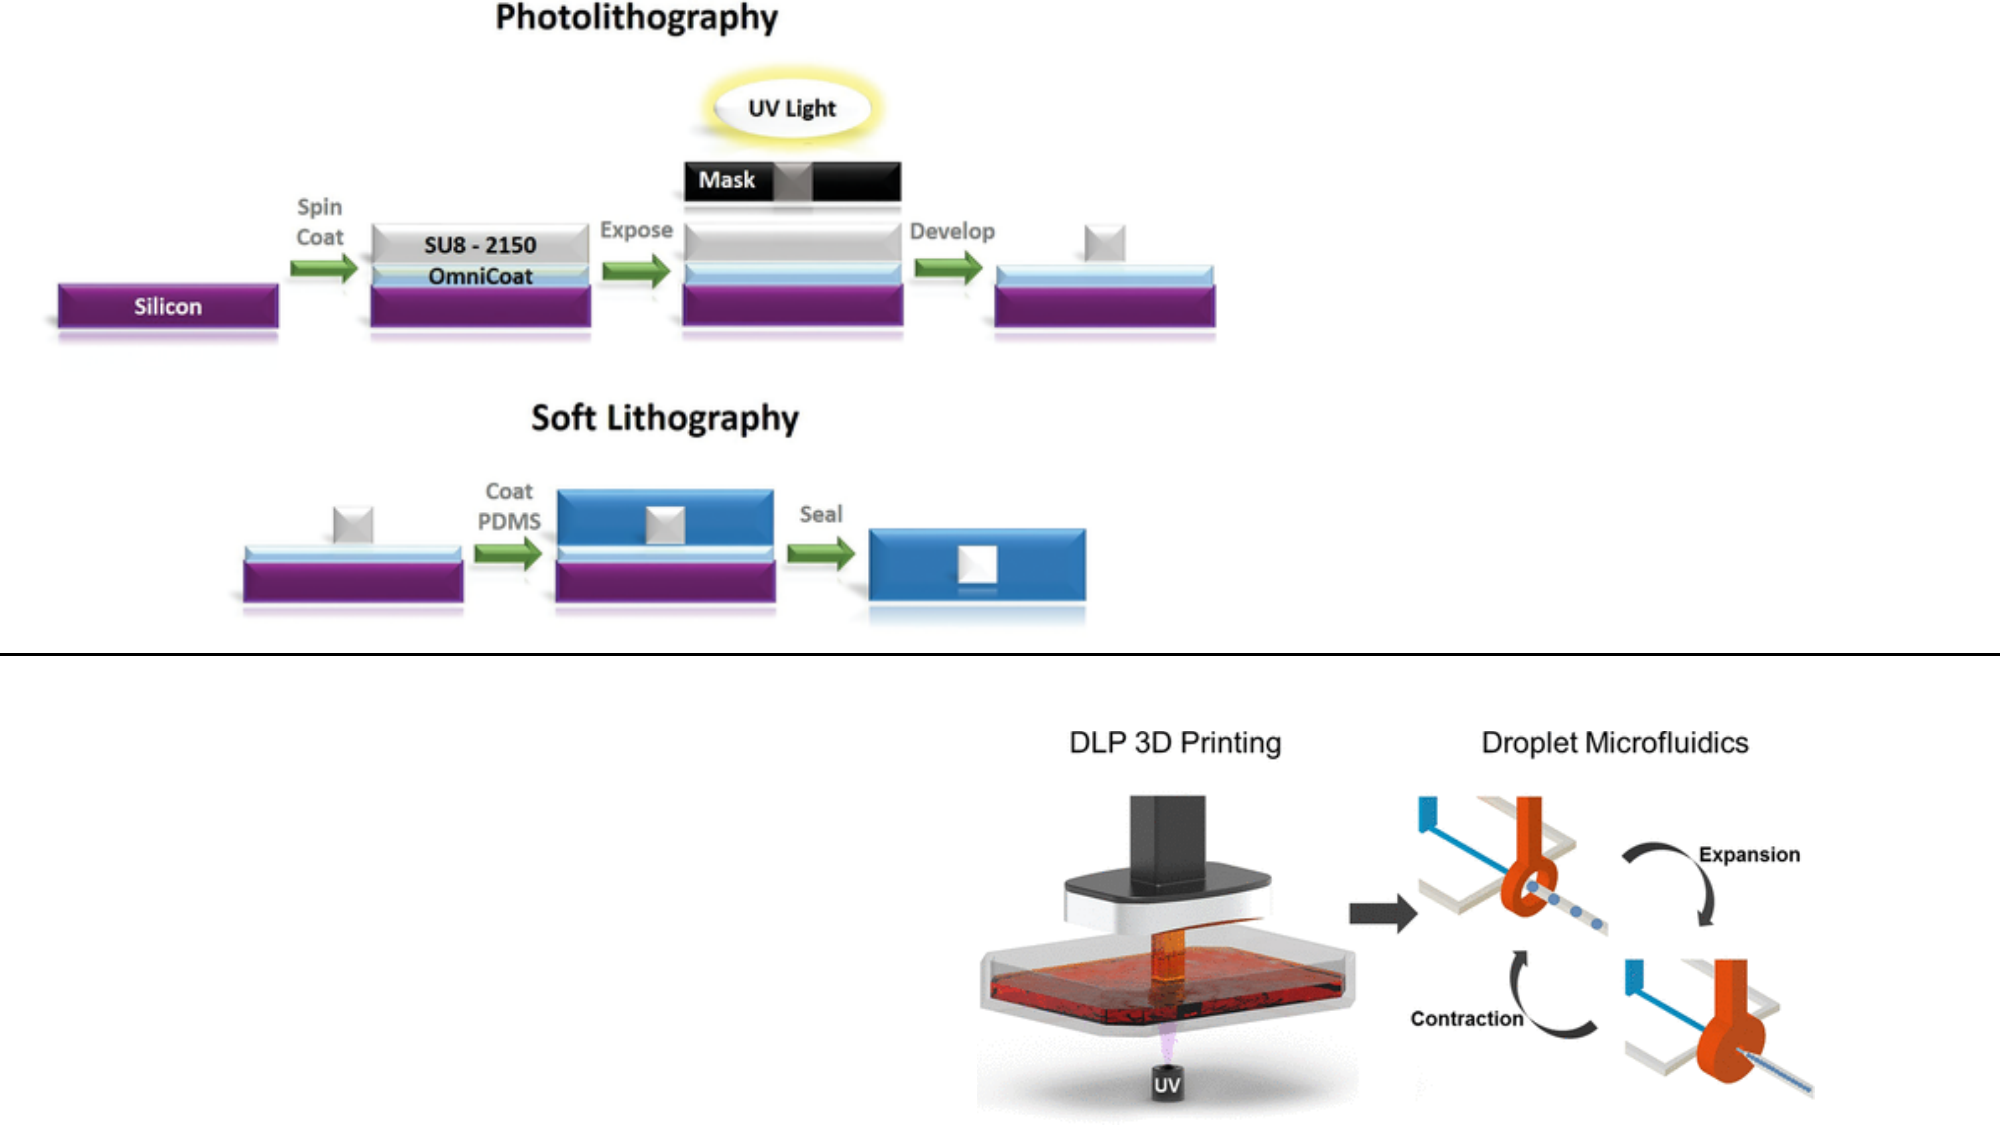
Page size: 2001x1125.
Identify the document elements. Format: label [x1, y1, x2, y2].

picture [39, 0, 1219, 640]
list [976, 730, 1816, 1125]
